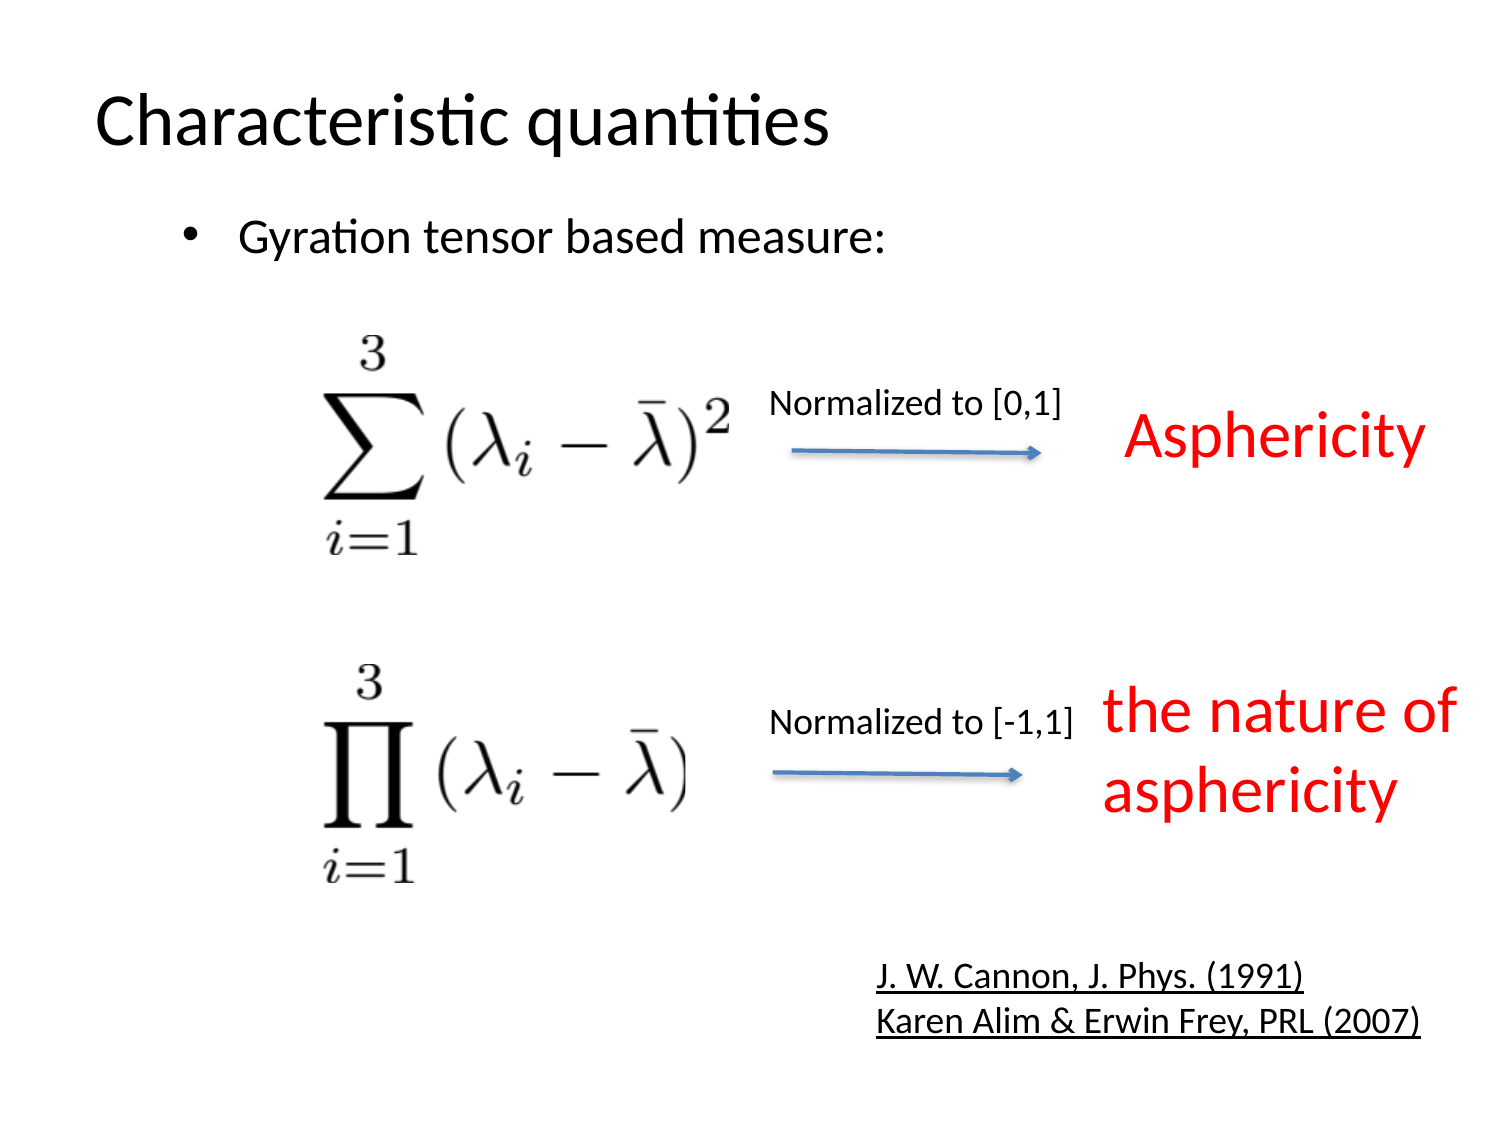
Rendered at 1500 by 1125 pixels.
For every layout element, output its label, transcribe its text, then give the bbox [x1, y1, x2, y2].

text_box J. W. Cannon, J. Phys. (1991) Karen Alim & Erwin Frey, PRL (2007) [861, 943, 1437, 1049]
text_box Normalized to [-1,1] [754, 689, 1087, 750]
text_box the nature of asphericity [1087, 658, 1488, 834]
picture [322, 663, 686, 883]
text_box Gyration tensor based measure: [167, 196, 903, 271]
text_box Asphericity [1109, 383, 1442, 478]
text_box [791, 450, 1042, 454]
text_box Characteristic quantities [80, 62, 846, 168]
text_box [772, 772, 1023, 776]
picture [322, 335, 730, 555]
text_box Normalized to [0,1] [754, 370, 1078, 431]
